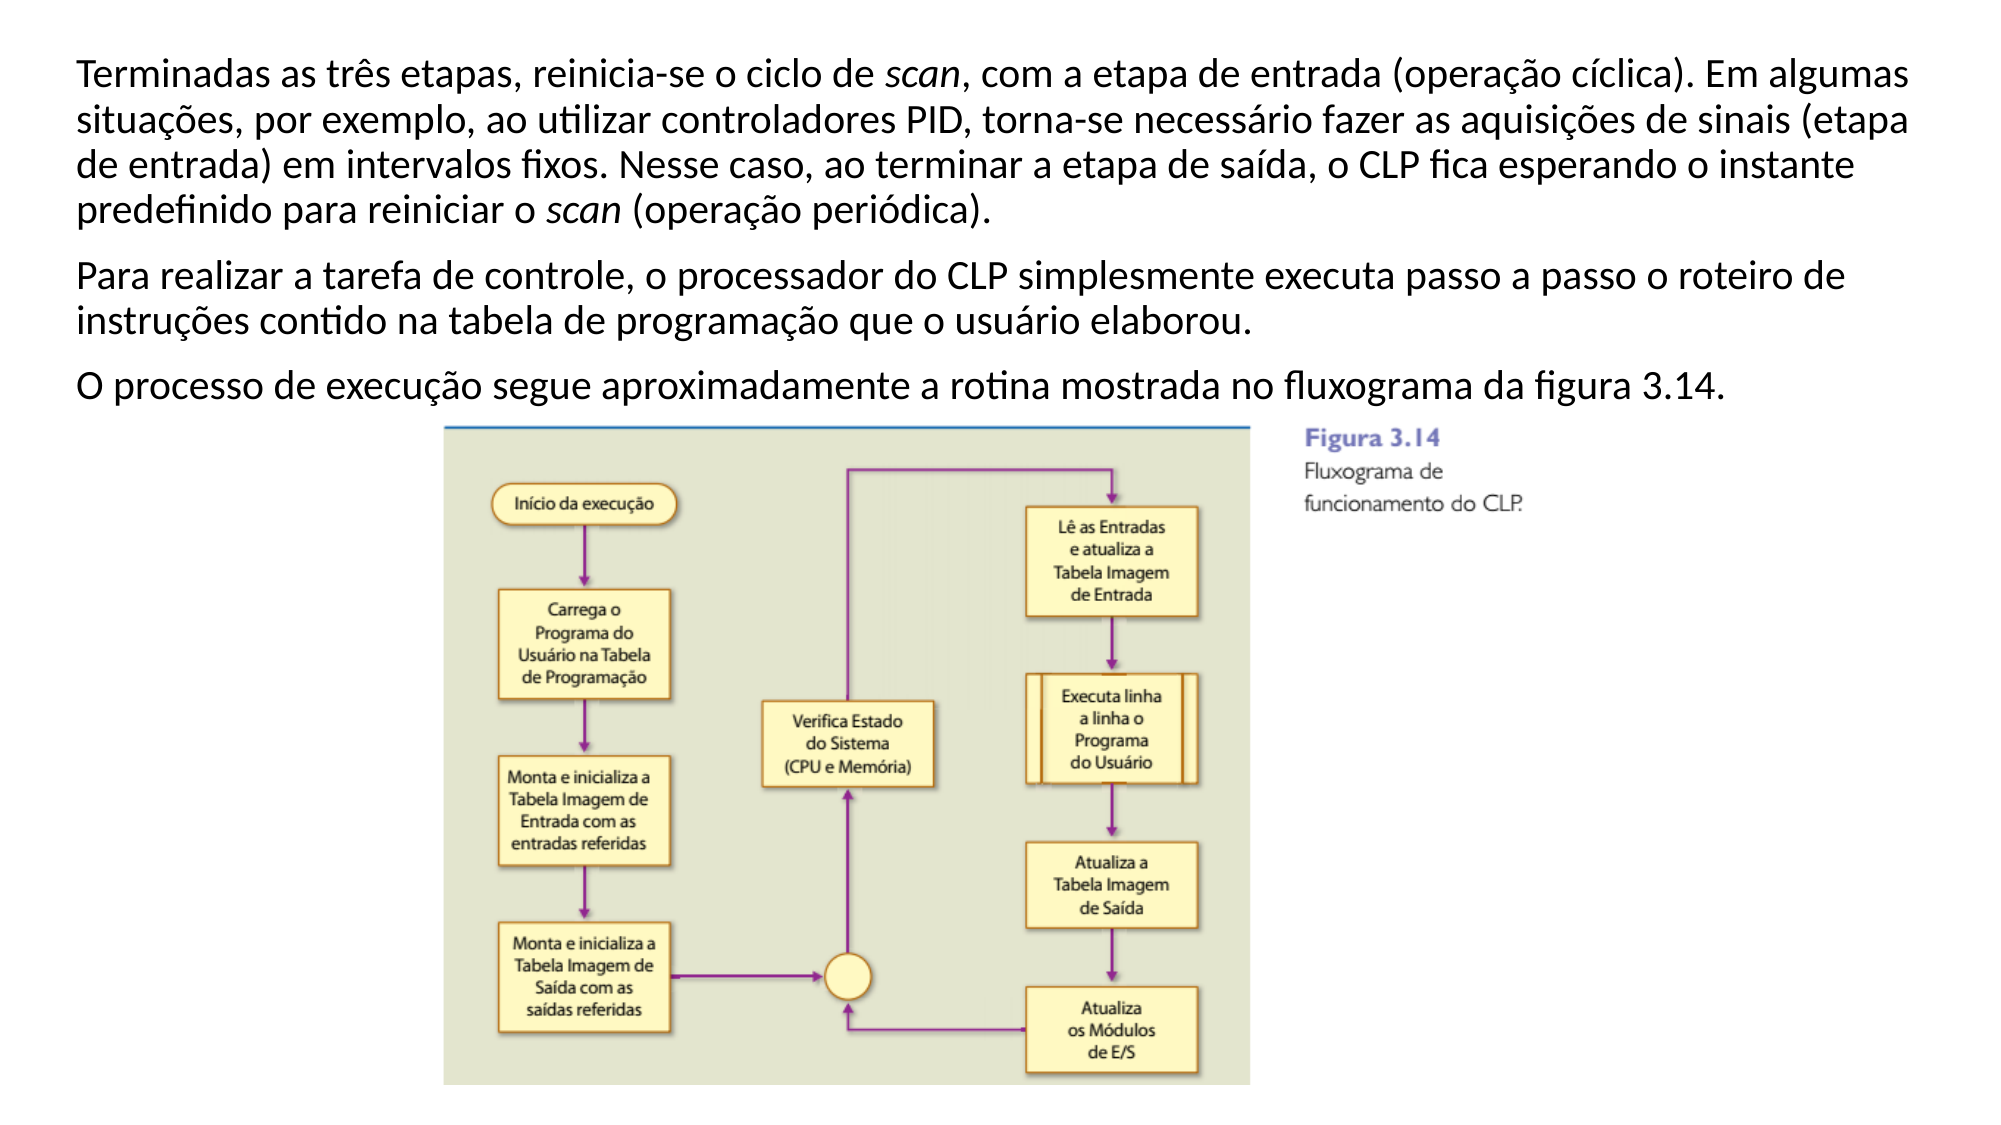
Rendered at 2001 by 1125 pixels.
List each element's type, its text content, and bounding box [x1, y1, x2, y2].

list Terminadas as três etapas, reinicia-se o ciclo de scan, com a etapa de entrada (operação cíclica). Em algumas situações, por exemplo, ao utilizar controladores PID, torna-se necessário fazer as aquisições de sinais (etapa de entrada) em intervalos fixos. Nesse caso, ao terminar a etapa de saída, o CLP fica esperando o instante predefinido para reiniciar o scan (operação periódica). Para realizar a tarefa de controle, o processador do CLP simplesmente executa passo a passo o roteiro de instruções contido na tabela de programação que o usuário elaborou. O processo de execução segue aproximadamente a rotina mostrada no fluxograma da figura 3.14. [61, 44, 1939, 1085]
picture [438, 420, 1528, 1085]
